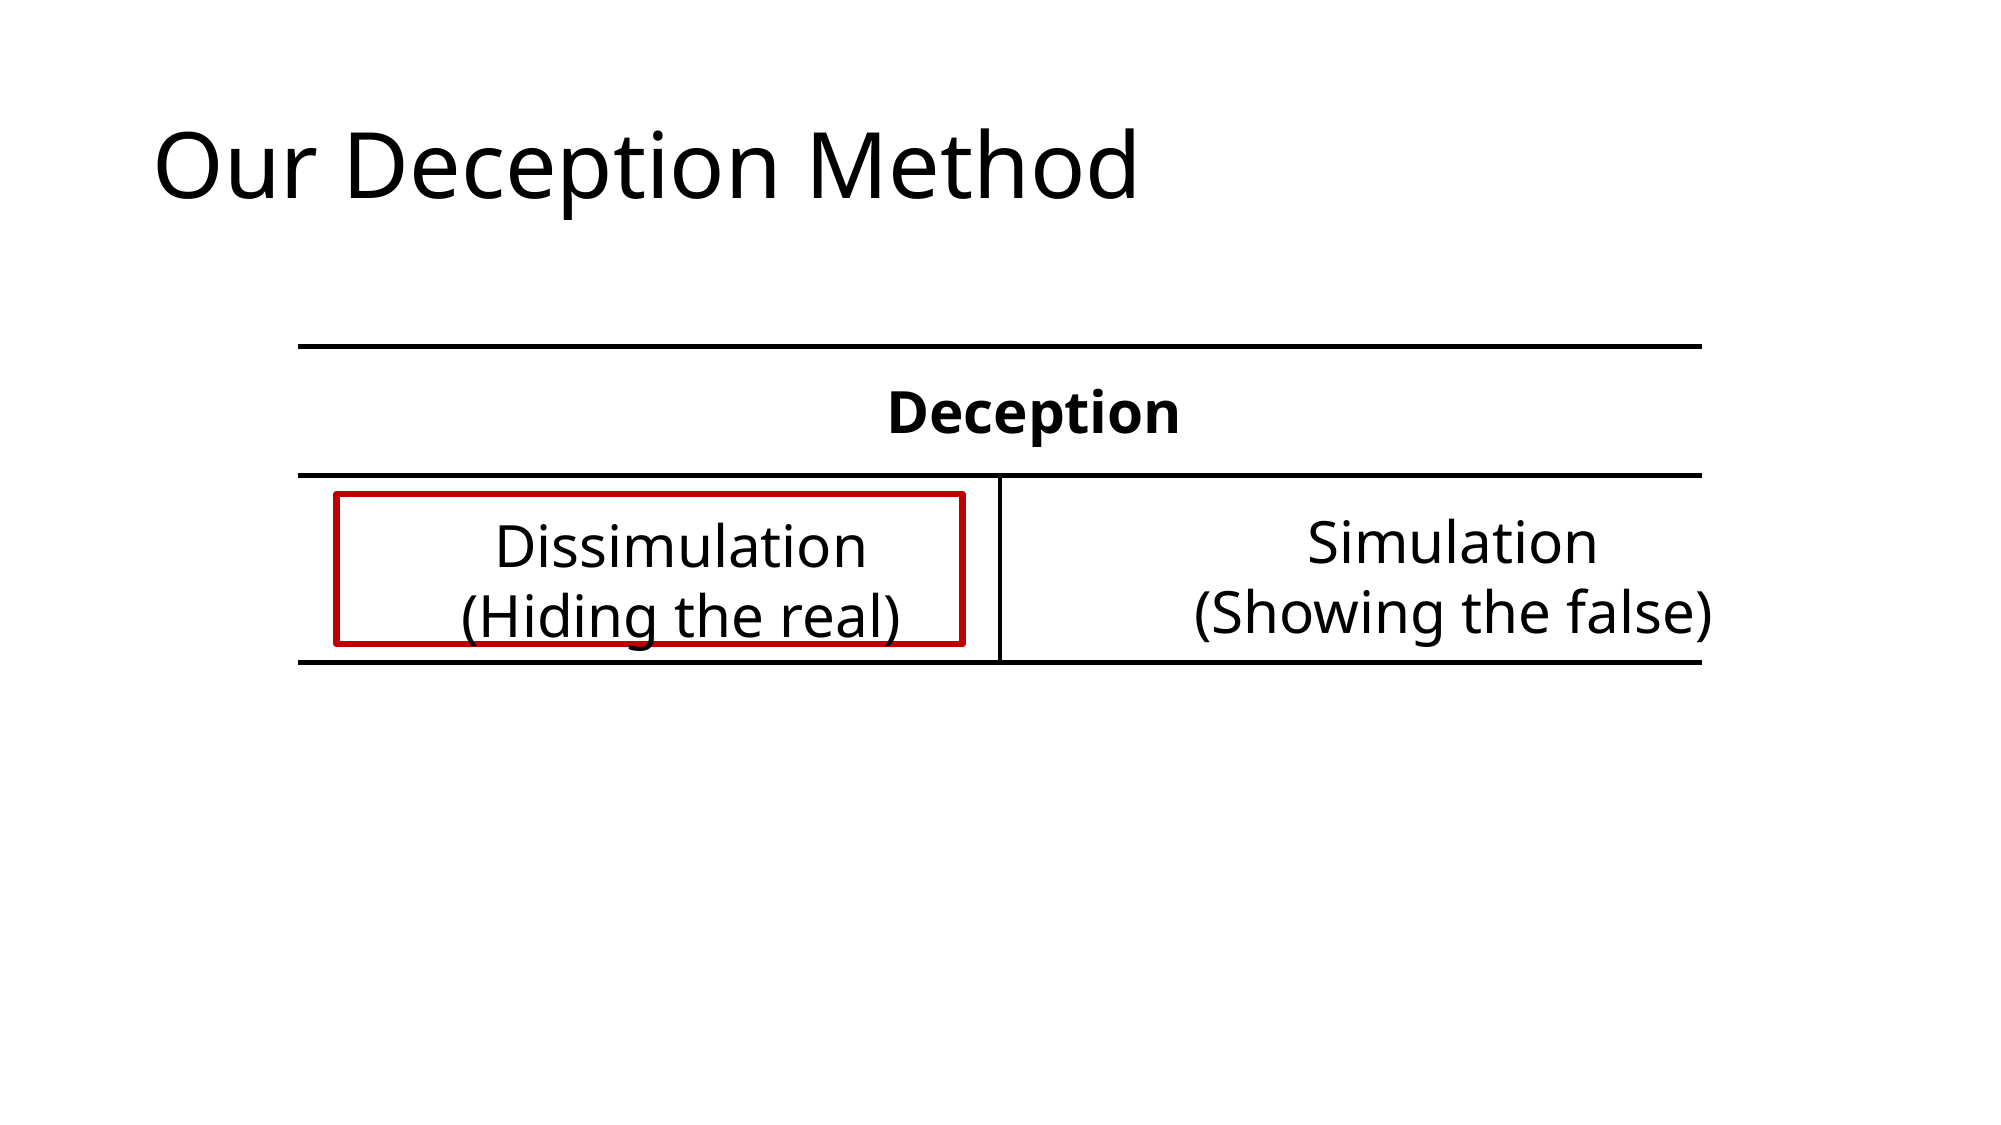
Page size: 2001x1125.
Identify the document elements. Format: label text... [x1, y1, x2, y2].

title Our Deception Method [137, 59, 1863, 278]
text_box [336, 493, 963, 644]
text_box Deception [871, 367, 1359, 453]
text_box Dissimulation (Hiding the real) [437, 501, 925, 657]
text_box Simulation (Showing the false) [1151, 497, 1756, 653]
